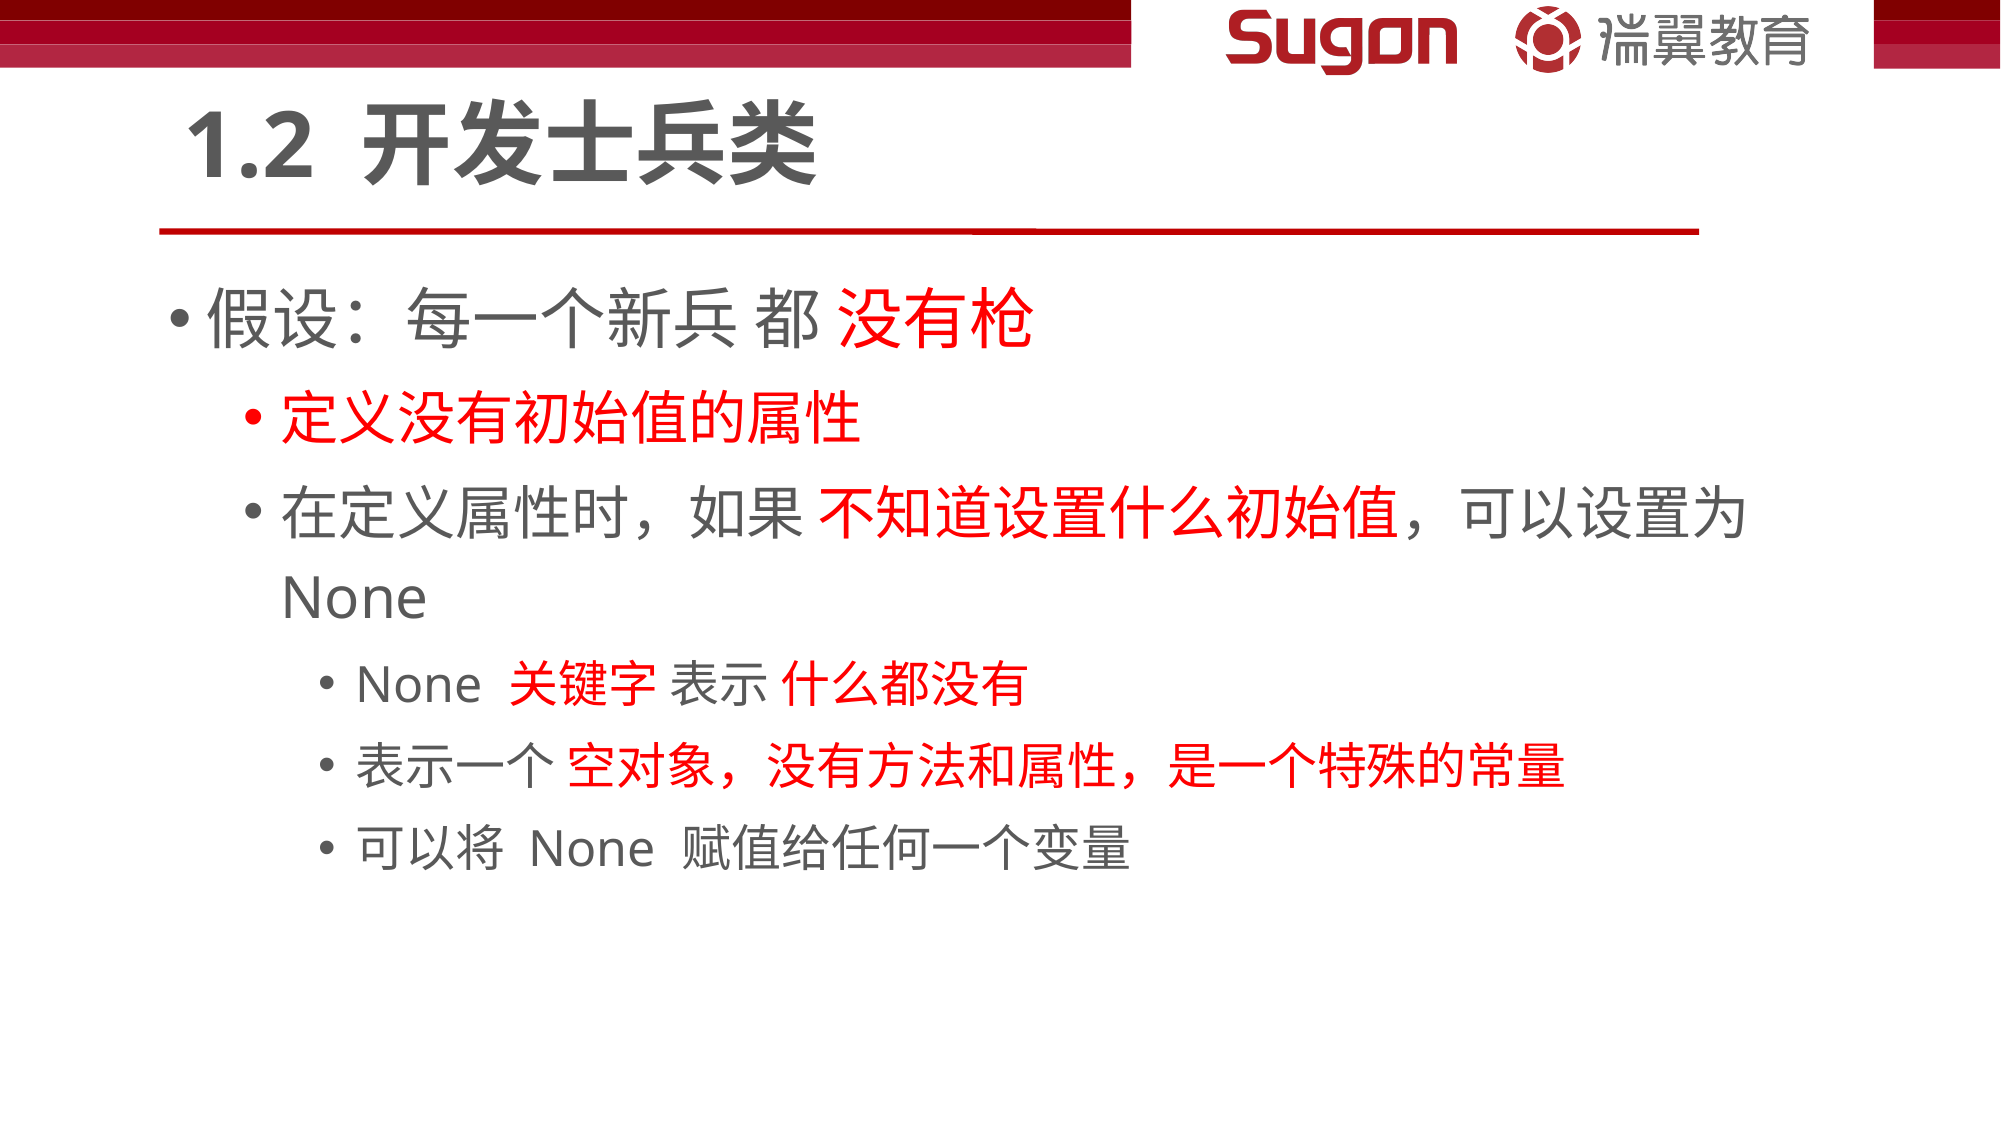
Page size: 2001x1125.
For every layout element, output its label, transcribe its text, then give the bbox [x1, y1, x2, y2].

list 假设：每一个新兵 都 没有枪 定义没有初始值的属性 在定义属性时，如果 不知道设置什么初始值，可以设置为 None None 关键字 表示 什么都没有 表示一个 空对象，没有方法和属性，是一个特殊的常量 可以将 None 赋值给任何一个变量 [153, 253, 1879, 1028]
picture [1515, 6, 1809, 73]
title 1.2 开发士兵类 [169, 91, 1895, 214]
picture [1194, 0, 1484, 91]
